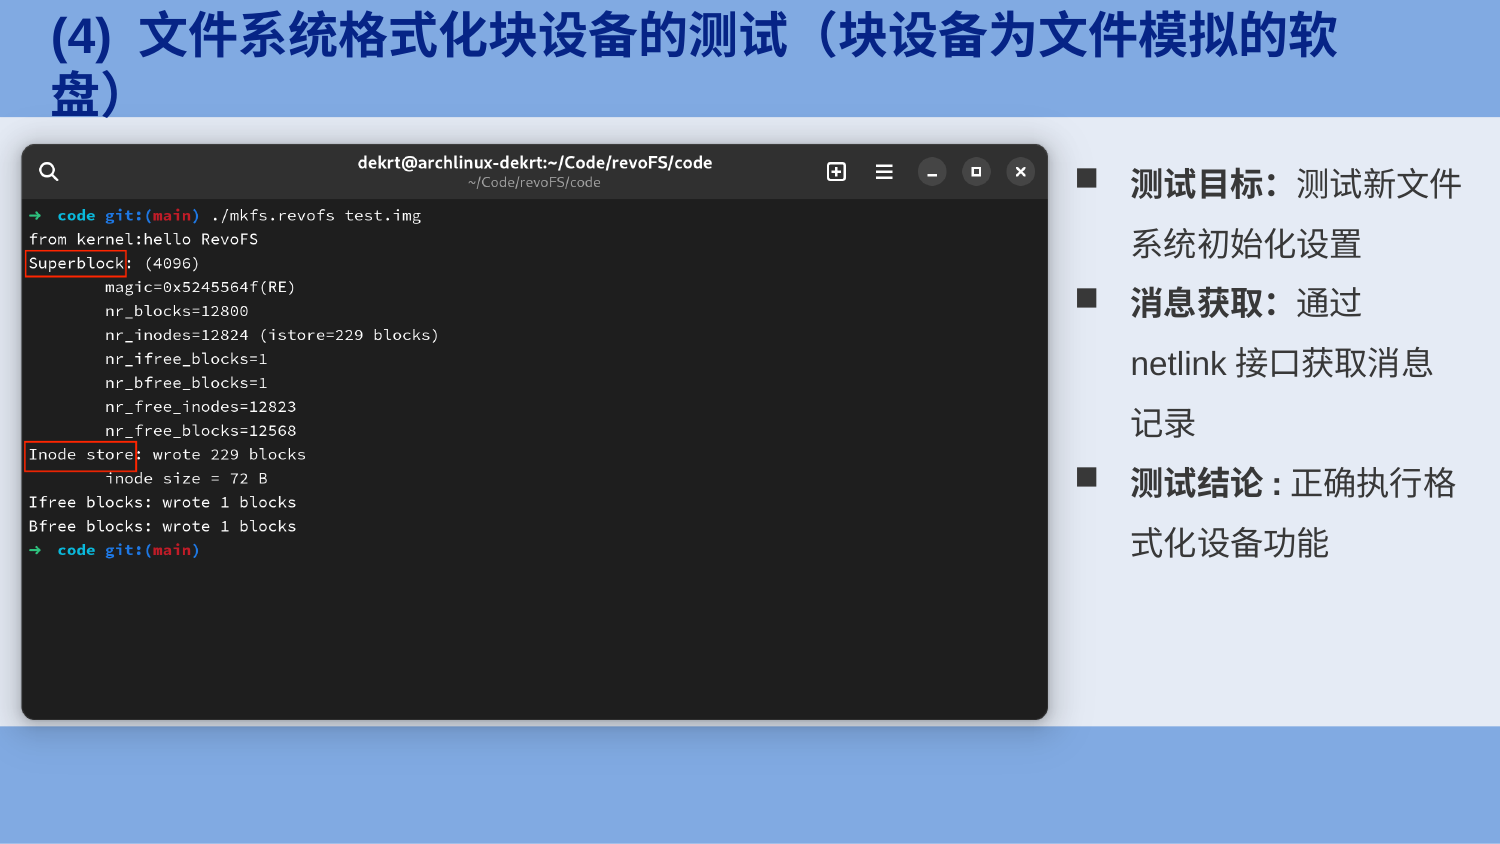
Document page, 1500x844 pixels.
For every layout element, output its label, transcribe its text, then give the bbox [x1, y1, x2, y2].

text_box [0, 0, 1500, 118]
picture [0, 77, 1275, 800]
text_box 测试目标：测试新文件系统初始化设置 消息获取：通过netlink接口获取消息记录 测试结论:正确执行格式化设备功能 [1121, 135, 1481, 704]
text_box (4) 文件系统格式化块设备的测试（块设备为文件模拟的软盘） [36, 18, 1406, 108]
text_box [0, 725, 1500, 844]
